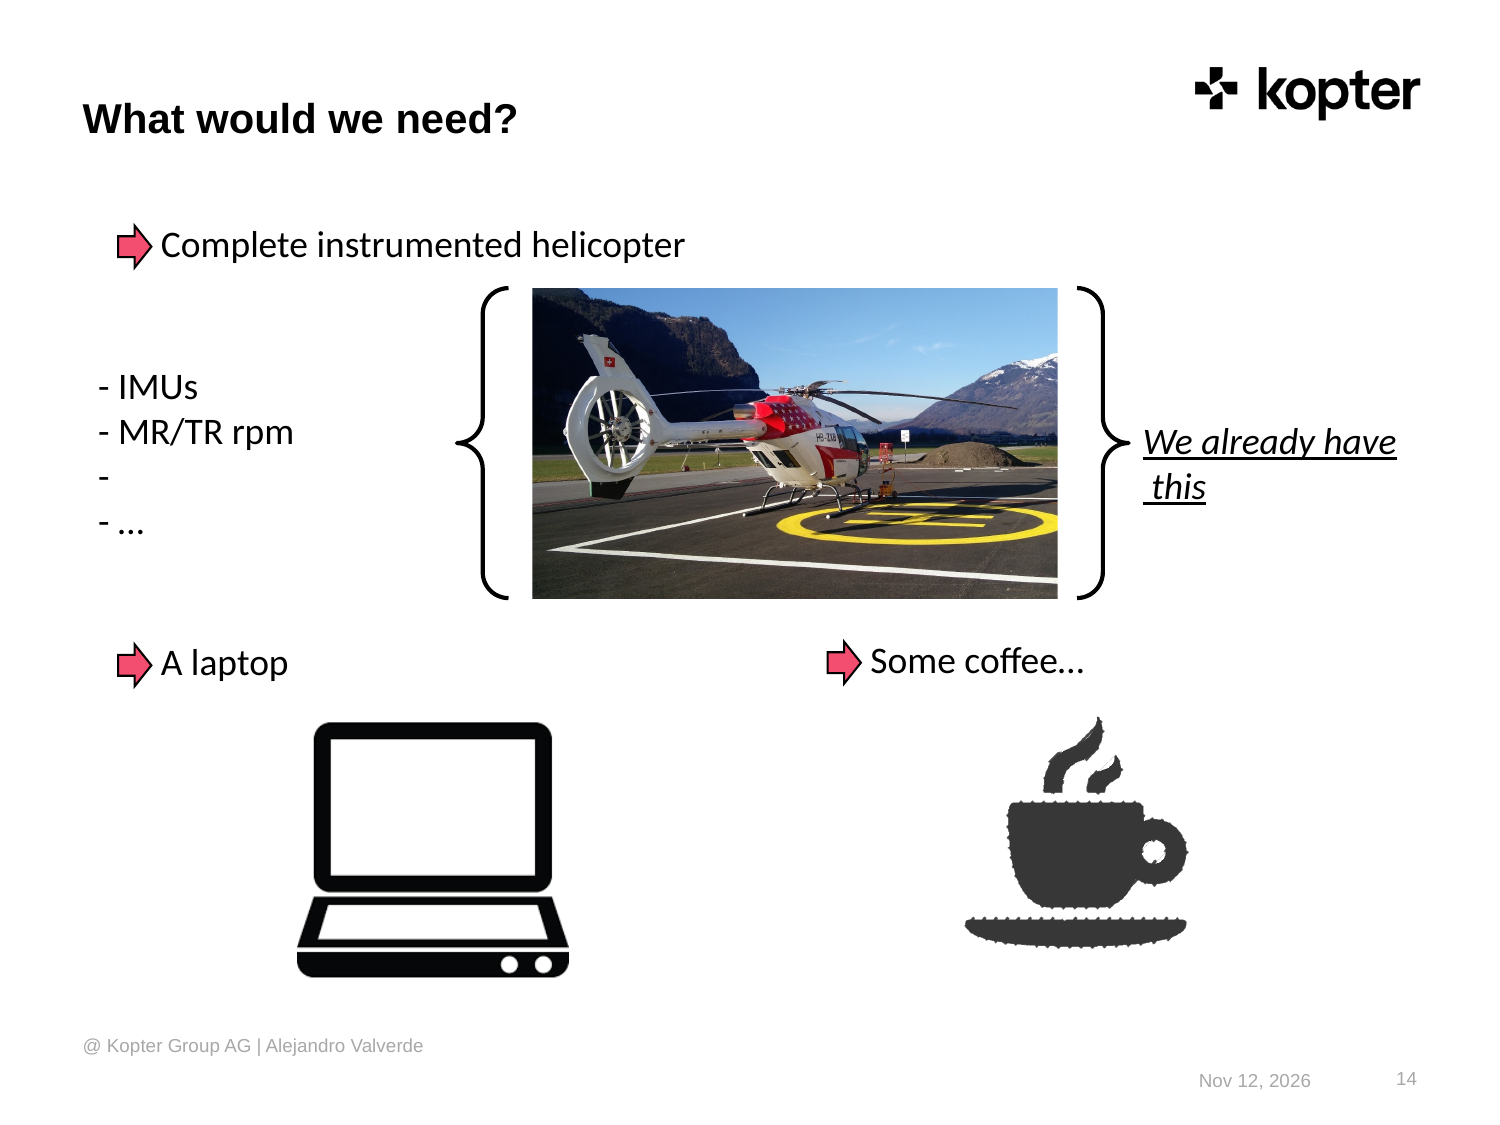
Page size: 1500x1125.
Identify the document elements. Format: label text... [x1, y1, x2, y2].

slide_number 14 [1328, 1067, 1418, 1097]
picture [1194, 66, 1421, 121]
text_box [117, 641, 153, 690]
text_box Some coffee… [870, 635, 1500, 686]
picture [946, 696, 1199, 963]
text_box A laptop [160, 638, 897, 689]
text_box [117, 222, 153, 271]
picture [532, 288, 1058, 599]
list @ Kopter Group AG | Alejandro Valverde [82, 1033, 703, 1063]
slide_number 5-Mar-18 [1181, 1069, 1329, 1099]
text_box [456, 287, 532, 599]
title What would we need? [82, 64, 1153, 142]
text_box [826, 638, 863, 687]
text_box Complete instrumented helicopter [160, 219, 897, 270]
text_box [1058, 287, 1130, 599]
text_box We already have this [1143, 417, 1481, 507]
picture [297, 714, 569, 986]
